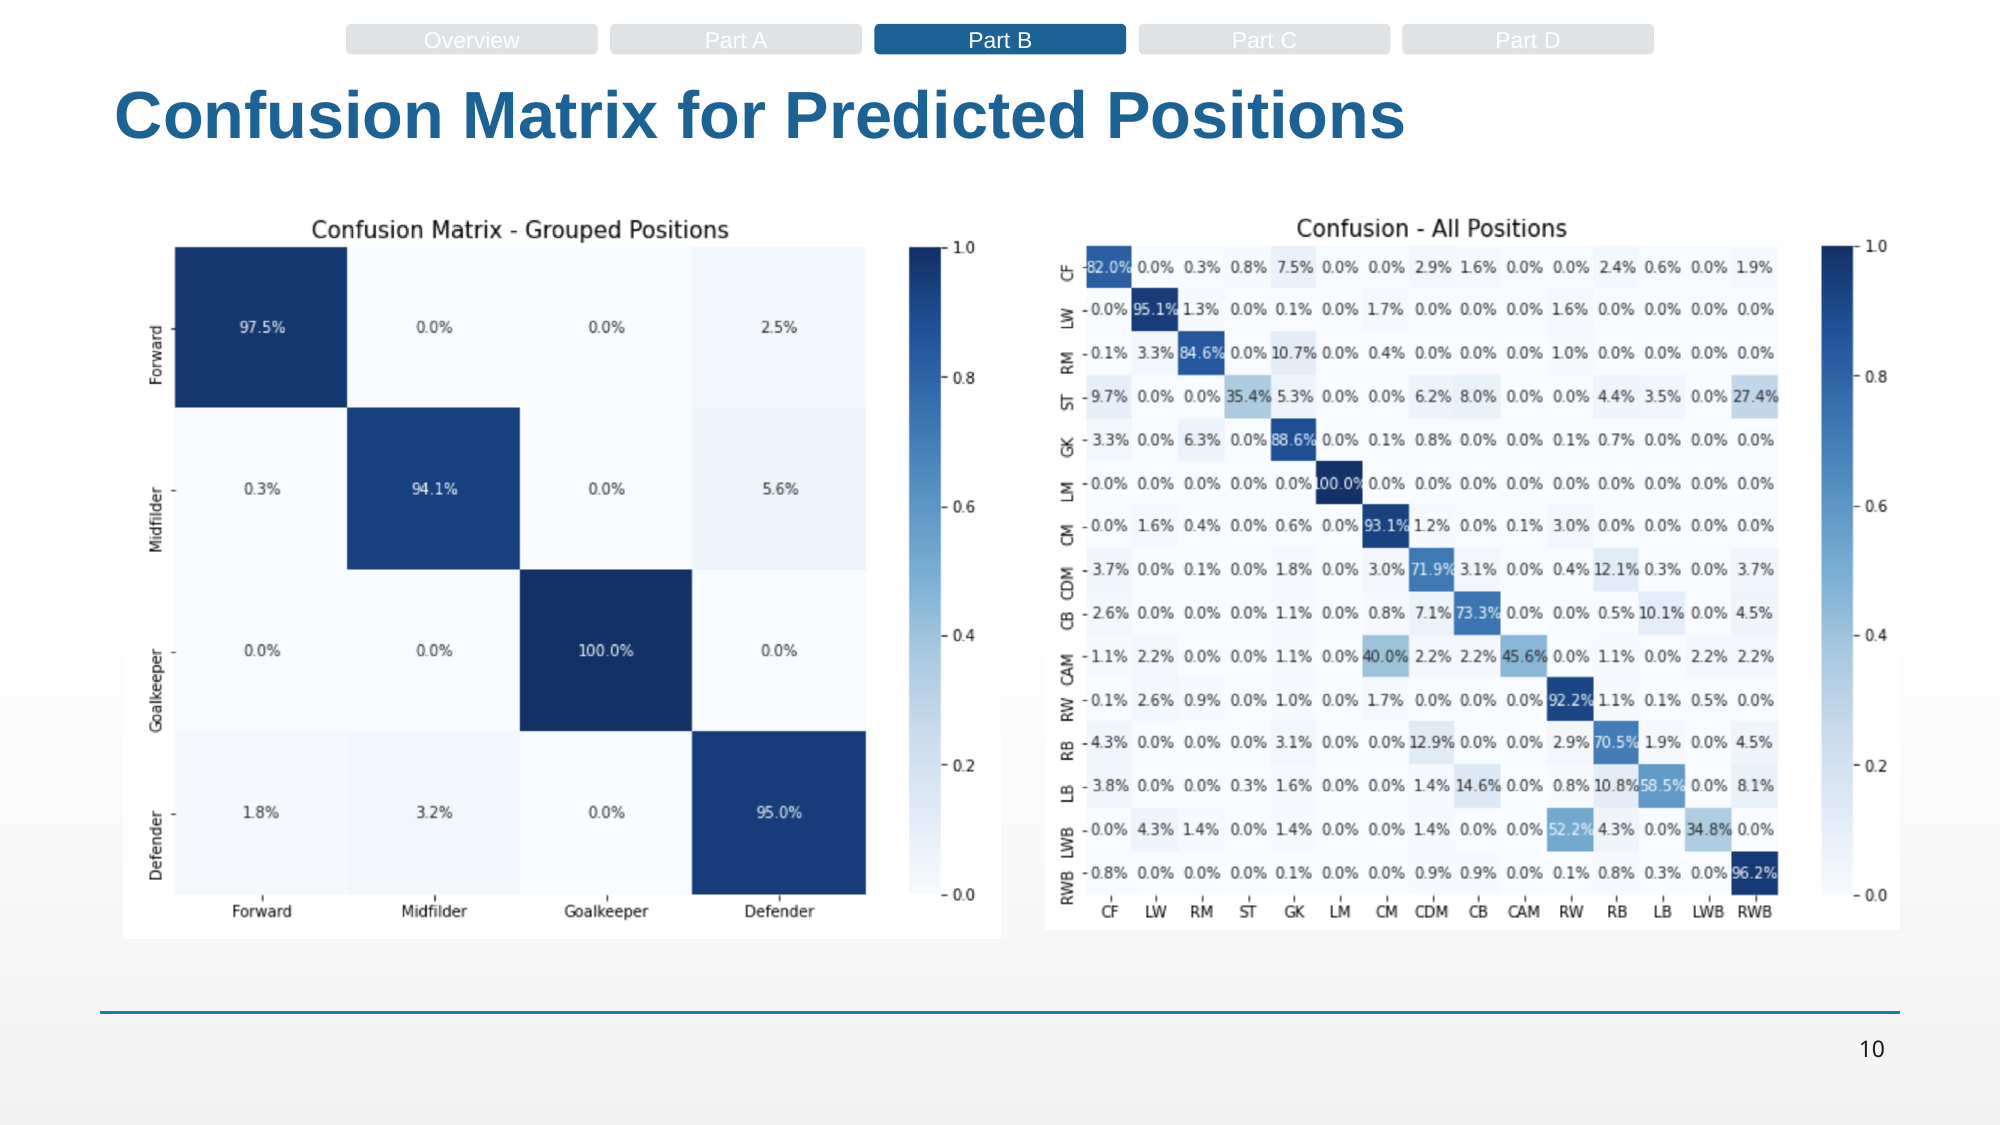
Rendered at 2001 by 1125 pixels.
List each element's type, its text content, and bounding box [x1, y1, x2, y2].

picture [1045, 213, 1900, 930]
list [123, 214, 1001, 939]
title Confusion Matrix for Predicted Positions [99, 73, 1900, 214]
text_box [345, 23, 1654, 55]
slide_number 10 [1749, 1031, 1901, 1069]
